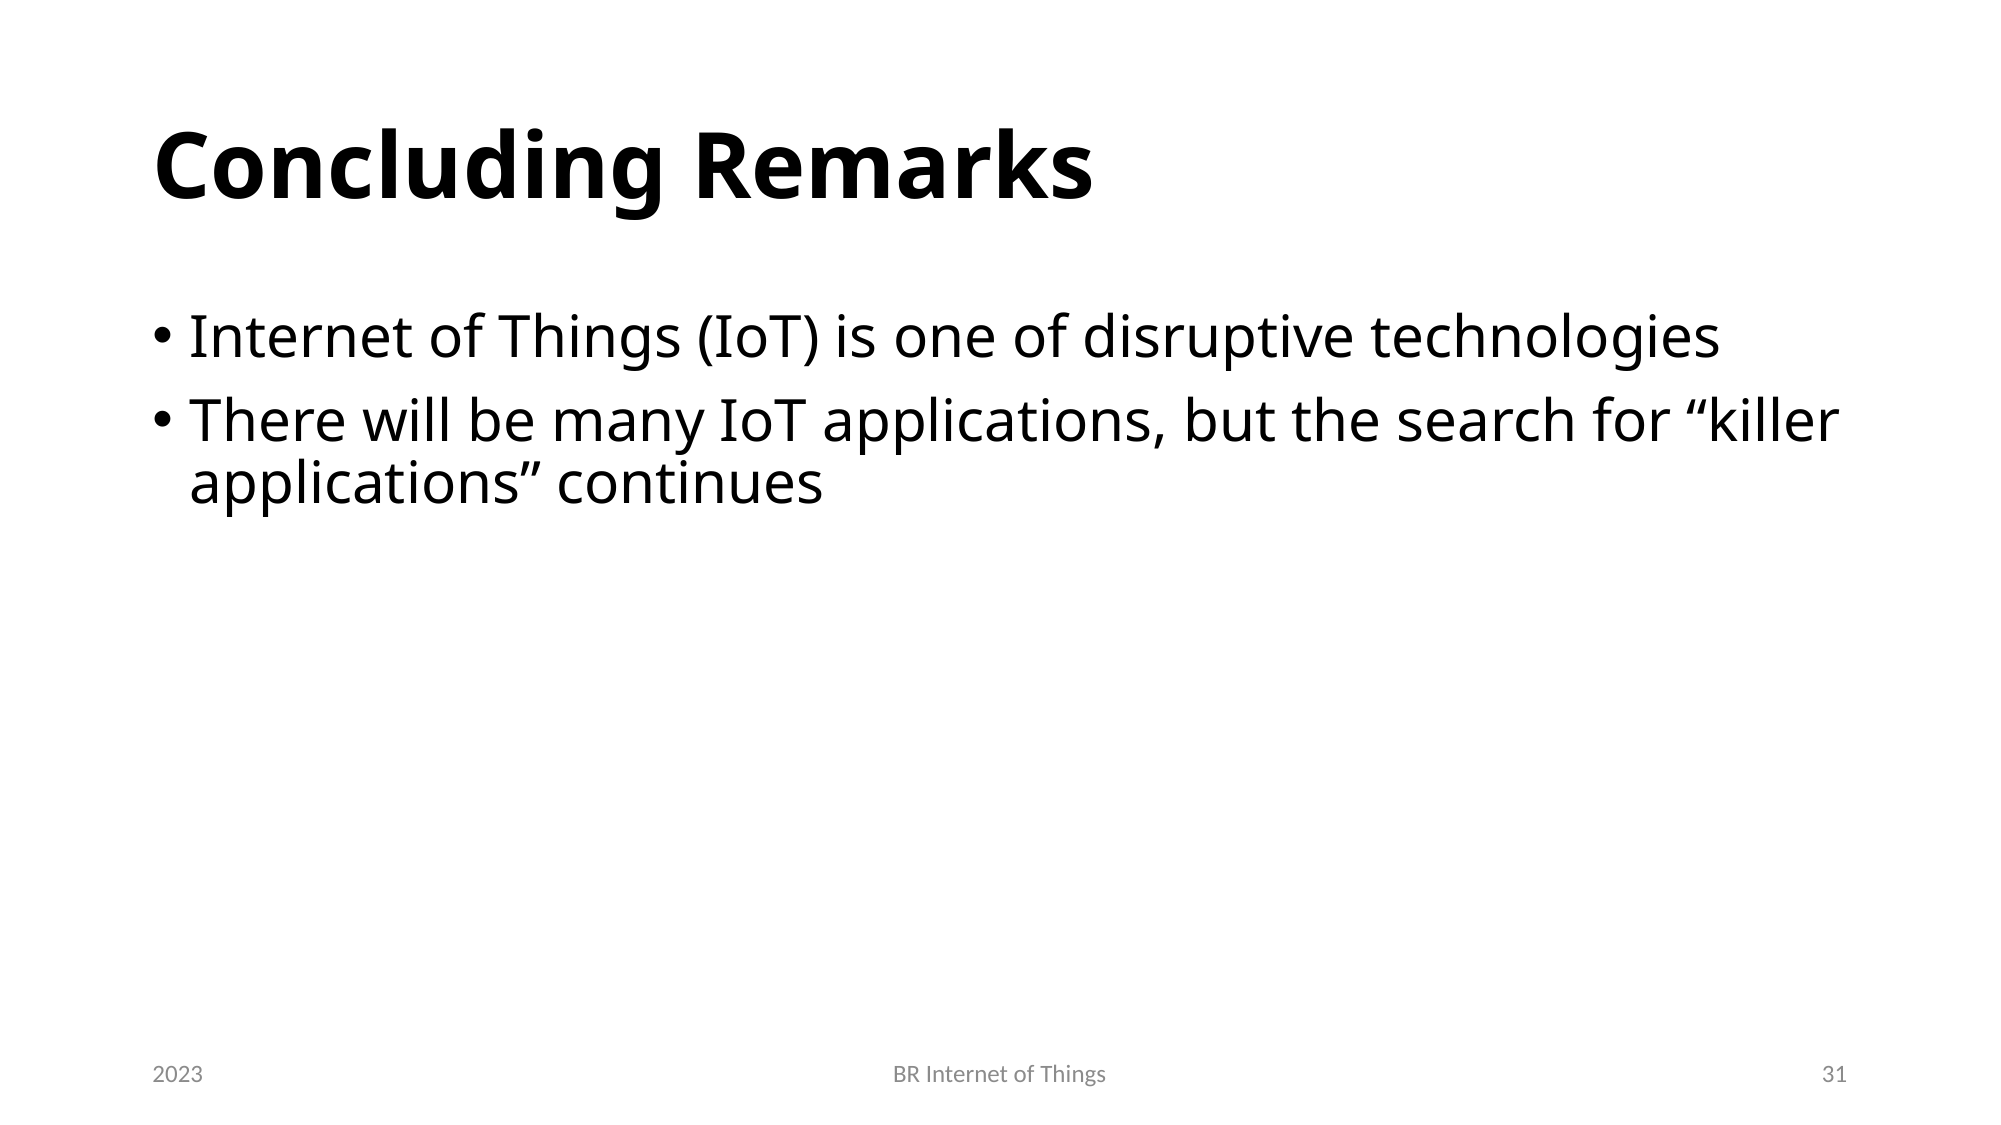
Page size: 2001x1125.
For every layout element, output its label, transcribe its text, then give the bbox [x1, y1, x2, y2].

list Internet of Things (IoT) is one of disruptive technologies There will be many IoT applications, but the search for “killer applications” continues [137, 299, 1863, 1014]
title Concluding Remarks [137, 59, 1863, 278]
footer BR Internet of Things [662, 1042, 1338, 1103]
slide_number 31 [1412, 1042, 1863, 1103]
slide_number 2023 [137, 1042, 588, 1103]
